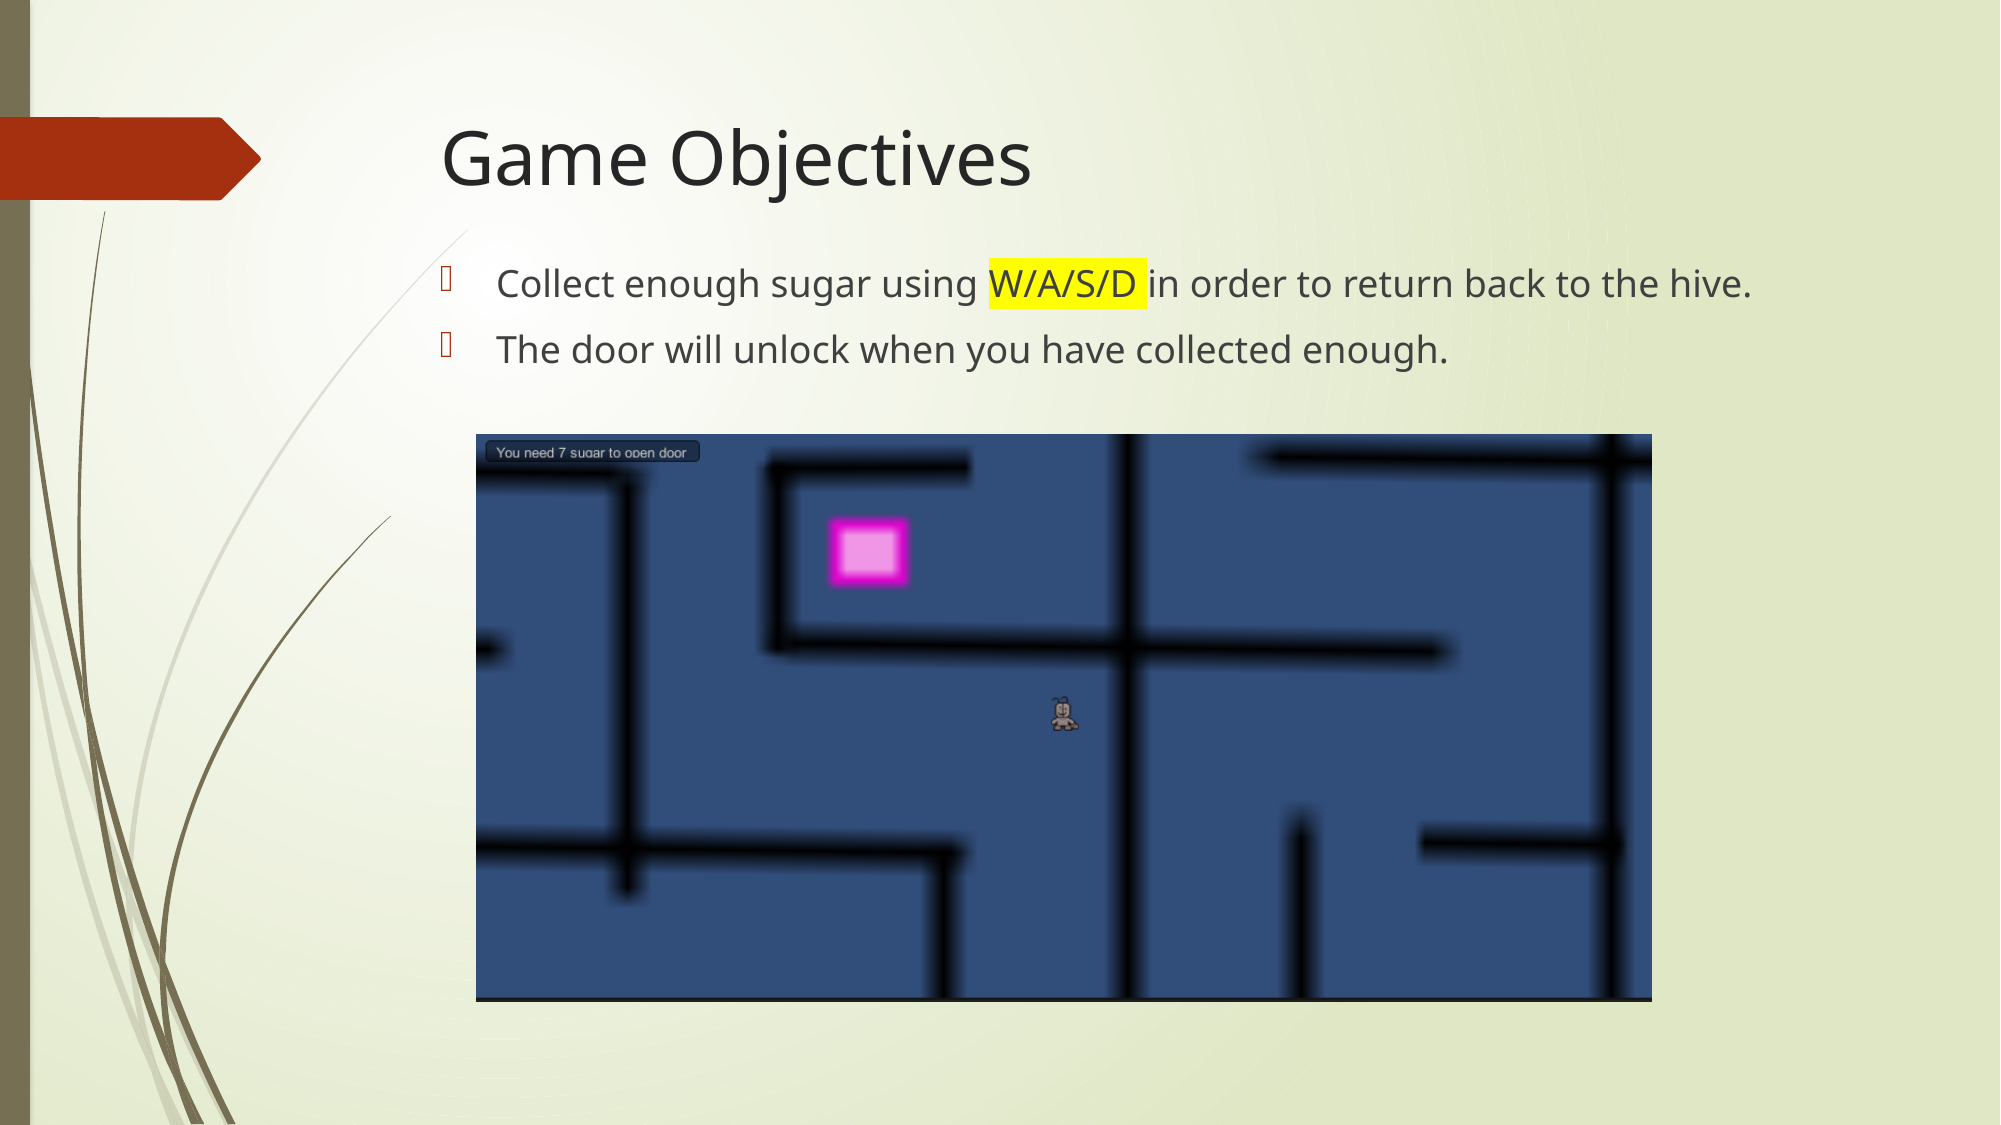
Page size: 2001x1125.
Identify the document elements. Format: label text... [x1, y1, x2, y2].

title Game Objectives [425, 102, 1888, 252]
picture [476, 434, 1652, 1003]
list Collect enough sugar using W/A/S/D in order to return back to the hive. The door will unlock when you have collected enough. [424, 252, 1888, 873]
